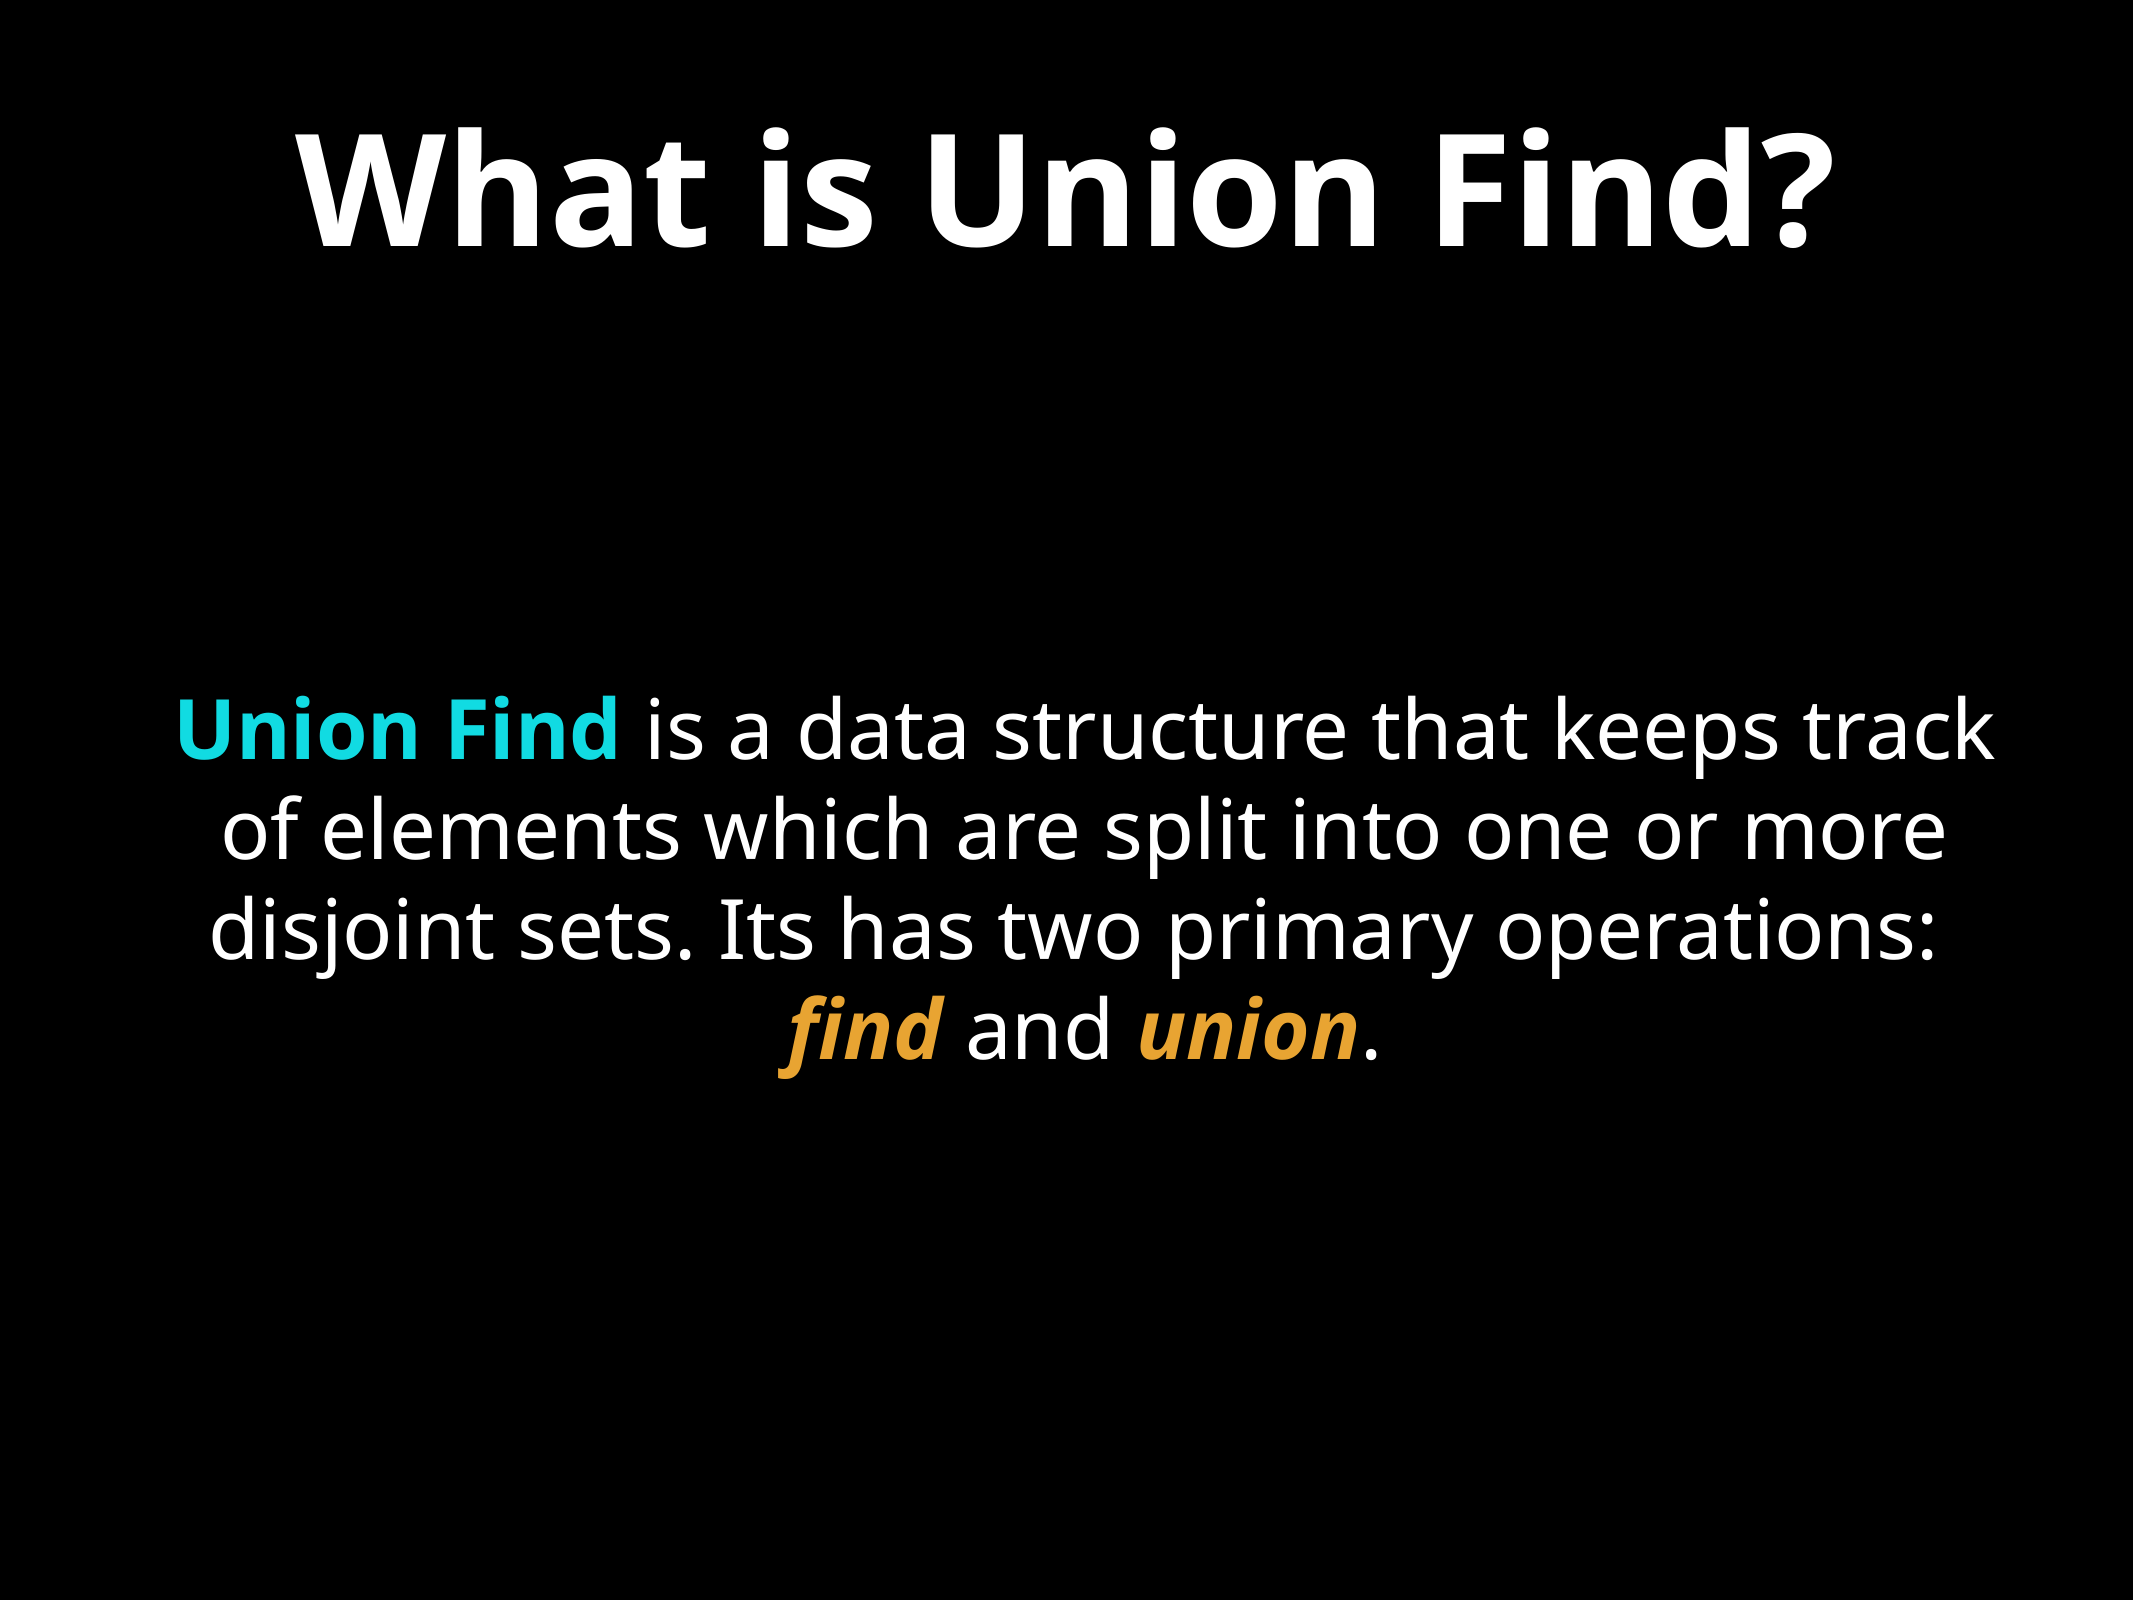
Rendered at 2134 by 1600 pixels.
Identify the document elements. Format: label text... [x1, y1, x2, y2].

title What is Union Find? [9, 6, 2125, 362]
text_box Union Find is a data structure that keeps track of elements which are split into one or more disjoint sets. Its has two primary operations: find and union. [121, 411, 2049, 1341]
